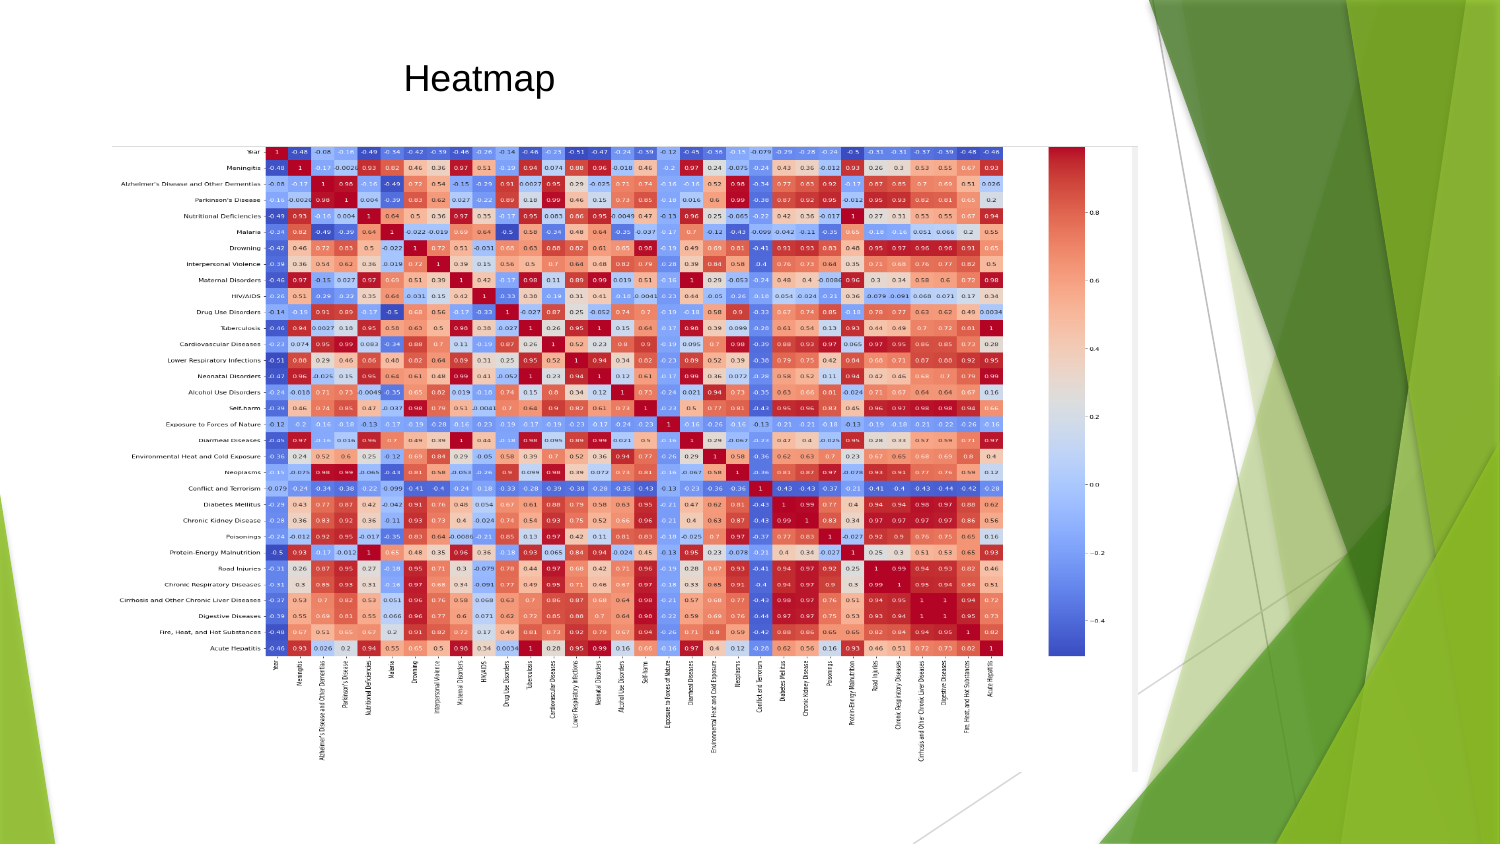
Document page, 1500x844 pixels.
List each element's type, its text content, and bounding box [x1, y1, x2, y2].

text_box Heatmap [388, 46, 581, 107]
picture [111, 146, 1138, 773]
